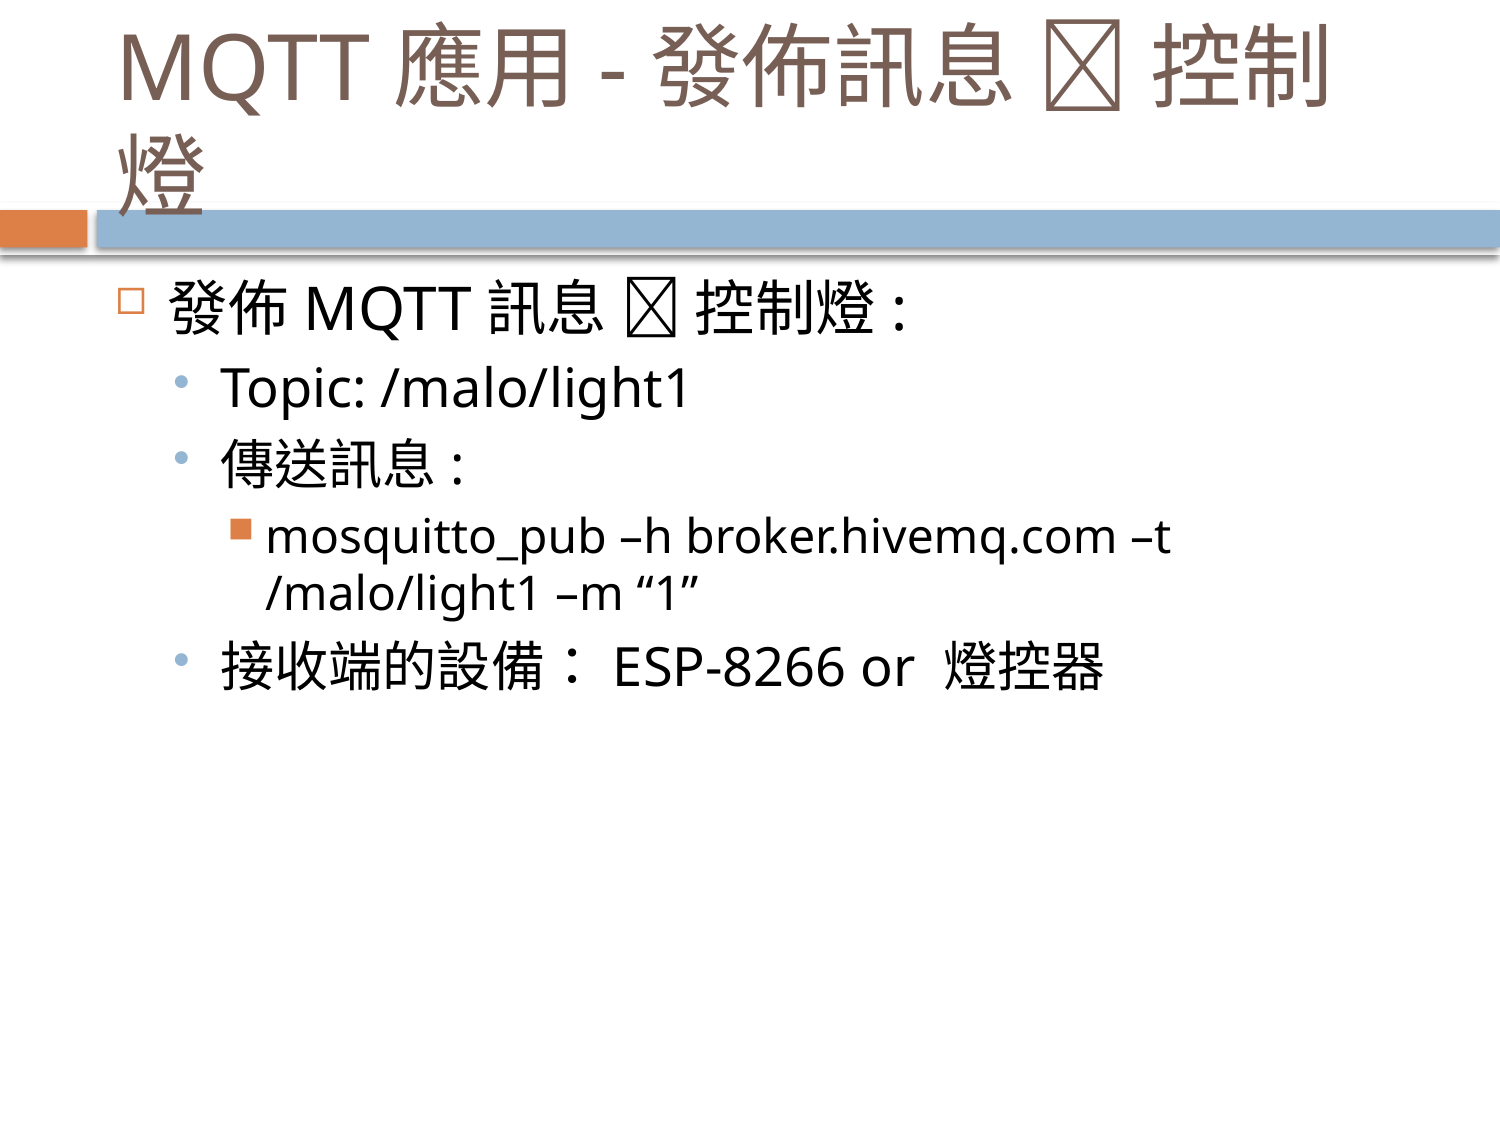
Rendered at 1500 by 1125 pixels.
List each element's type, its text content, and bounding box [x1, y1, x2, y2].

list 發佈MQTT訊息  控制燈: Topic: /malo/light1 傳送訊息: mosquitto_pub –h broker.hivemq.com –t /malo/light1 –m “1” 接收端的設備：ESP-8266 or 燈控器 [100, 262, 1438, 1000]
title MQTT應用-發佈訊息  控制燈 [100, 37, 1438, 200]
